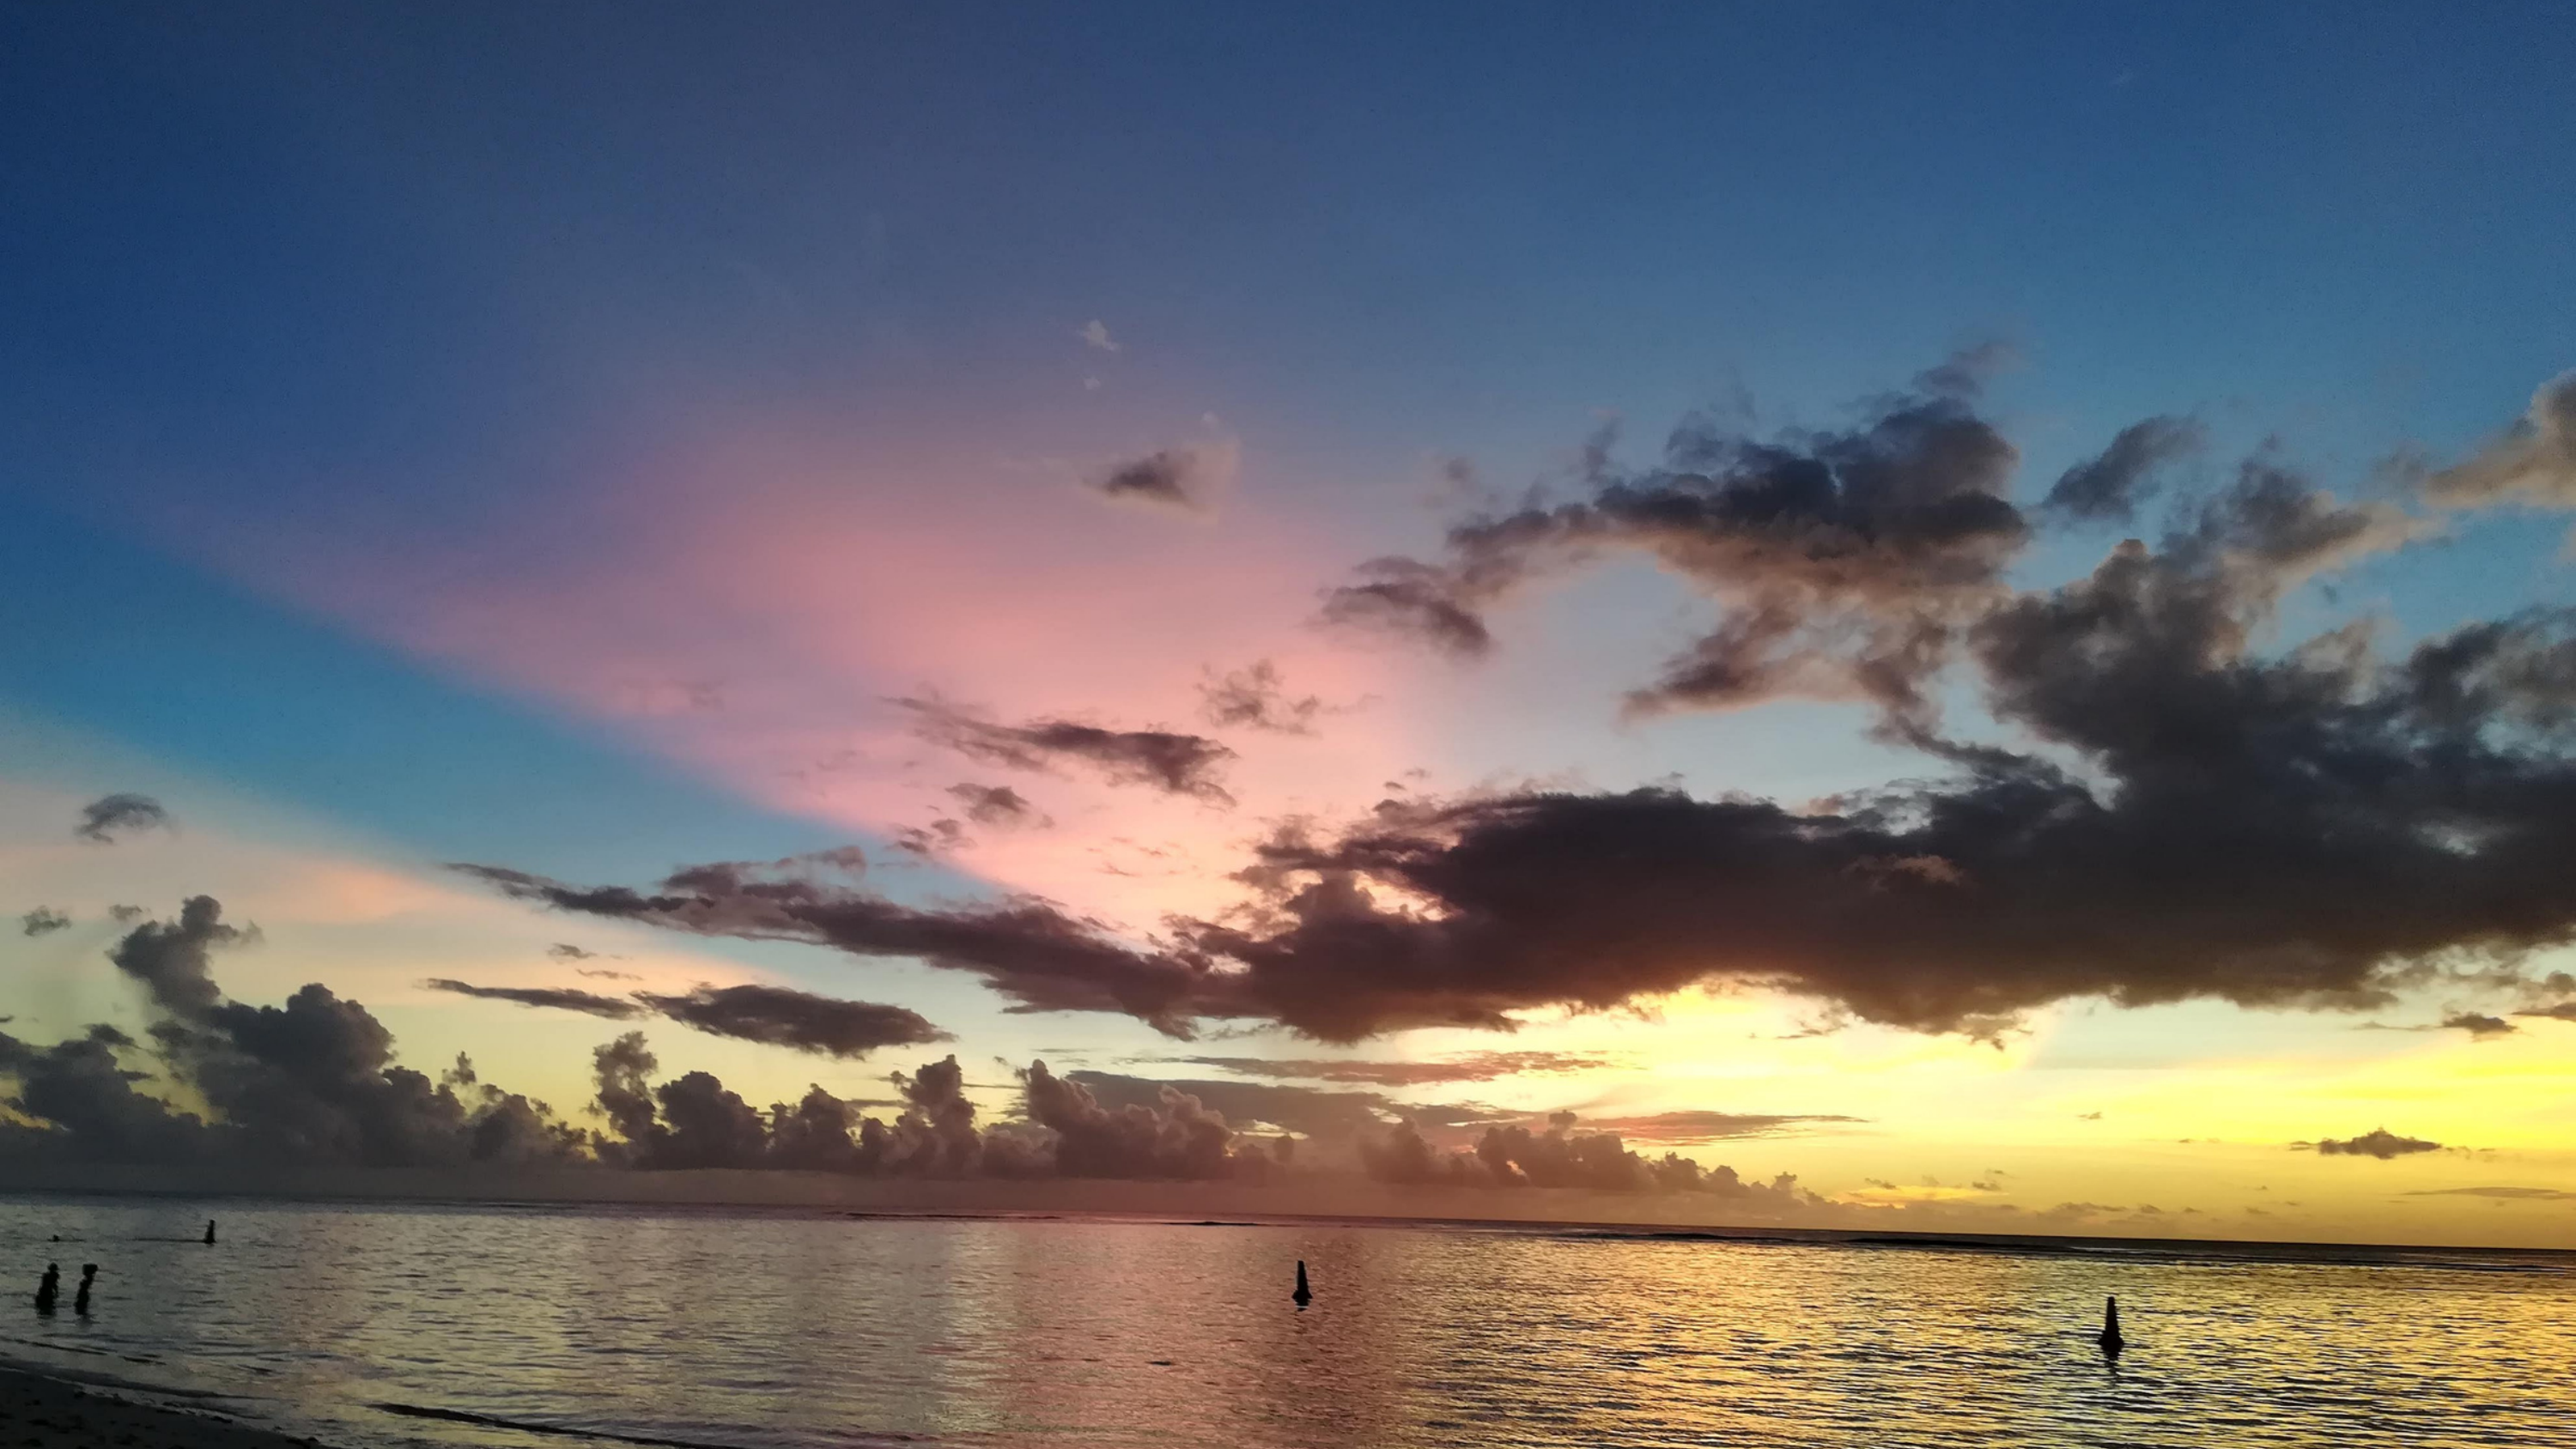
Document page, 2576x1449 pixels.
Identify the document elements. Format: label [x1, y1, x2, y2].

text_box [0, 0, 2576, 1449]
